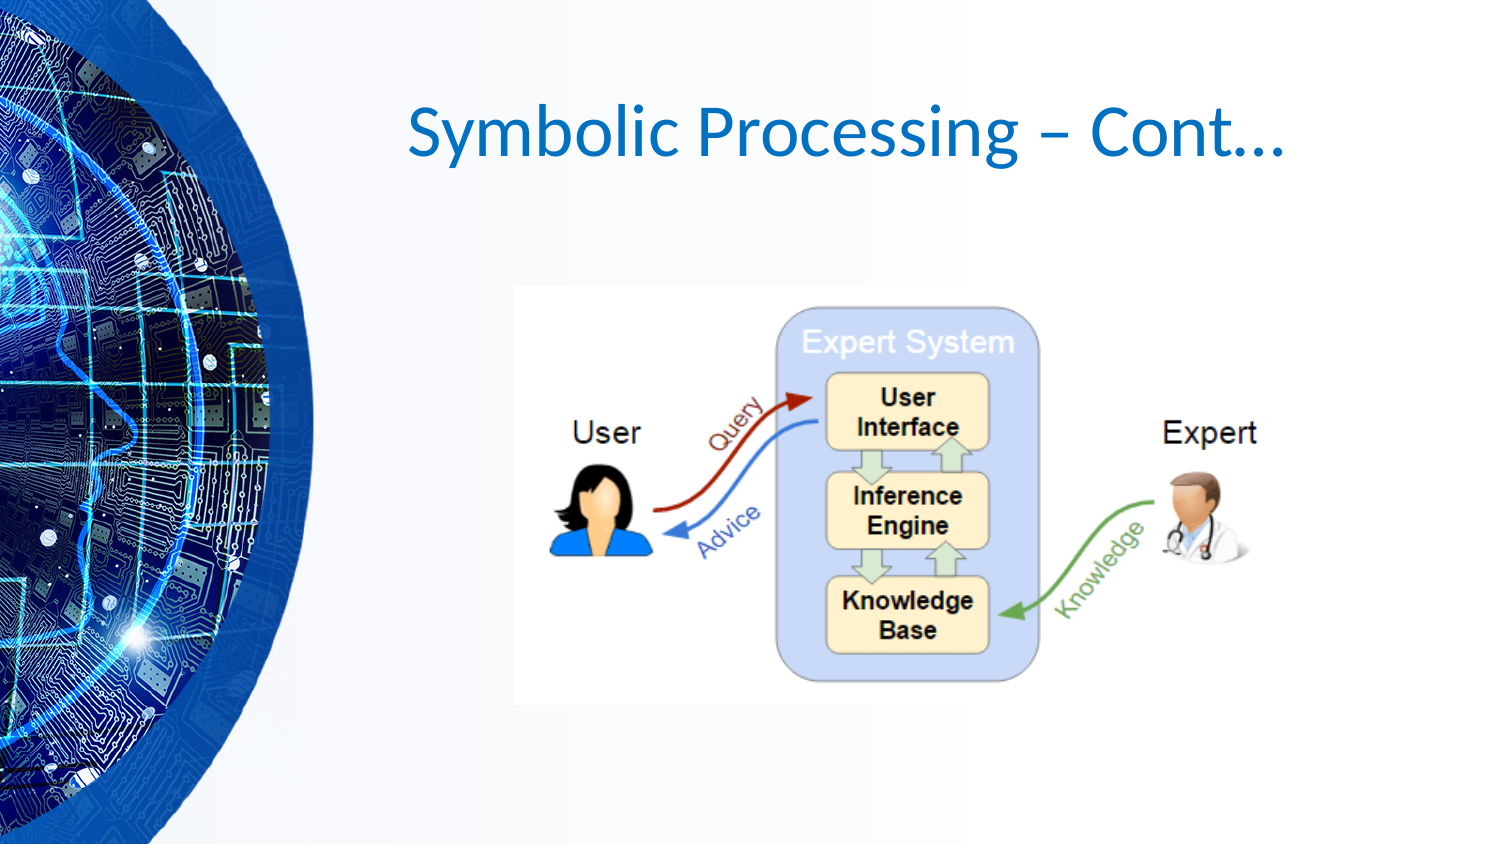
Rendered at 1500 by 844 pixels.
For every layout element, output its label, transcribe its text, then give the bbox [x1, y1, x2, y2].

title Symbolic Processing – Cont… [392, 66, 1424, 186]
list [513, 285, 1302, 706]
picture [0, 0, 1500, 844]
